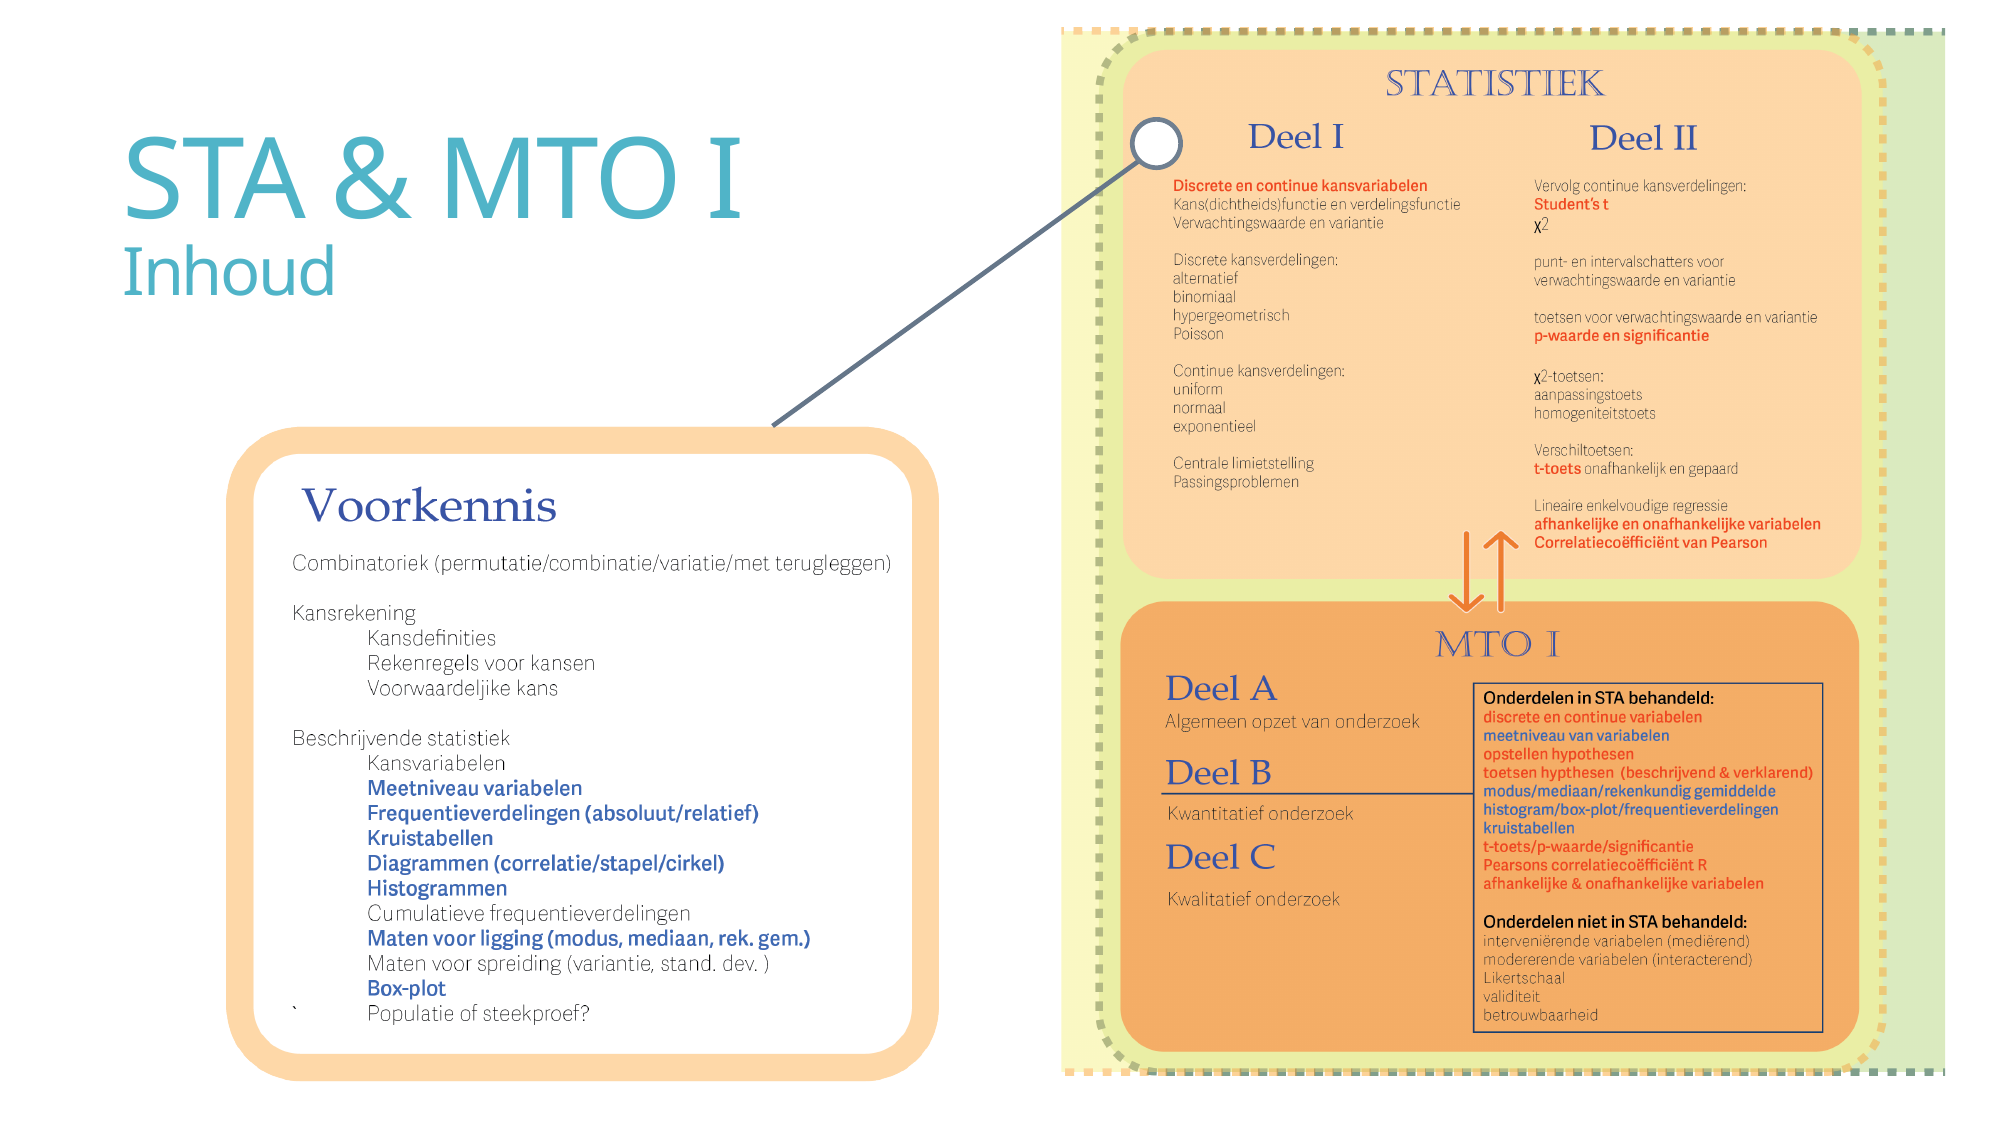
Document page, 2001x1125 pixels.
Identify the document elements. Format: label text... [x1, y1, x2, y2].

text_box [772, 160, 1140, 427]
picture [226, 425, 939, 1104]
picture [1061, 0, 1946, 1082]
title STA & MTO I Inhoud [107, 81, 1061, 354]
